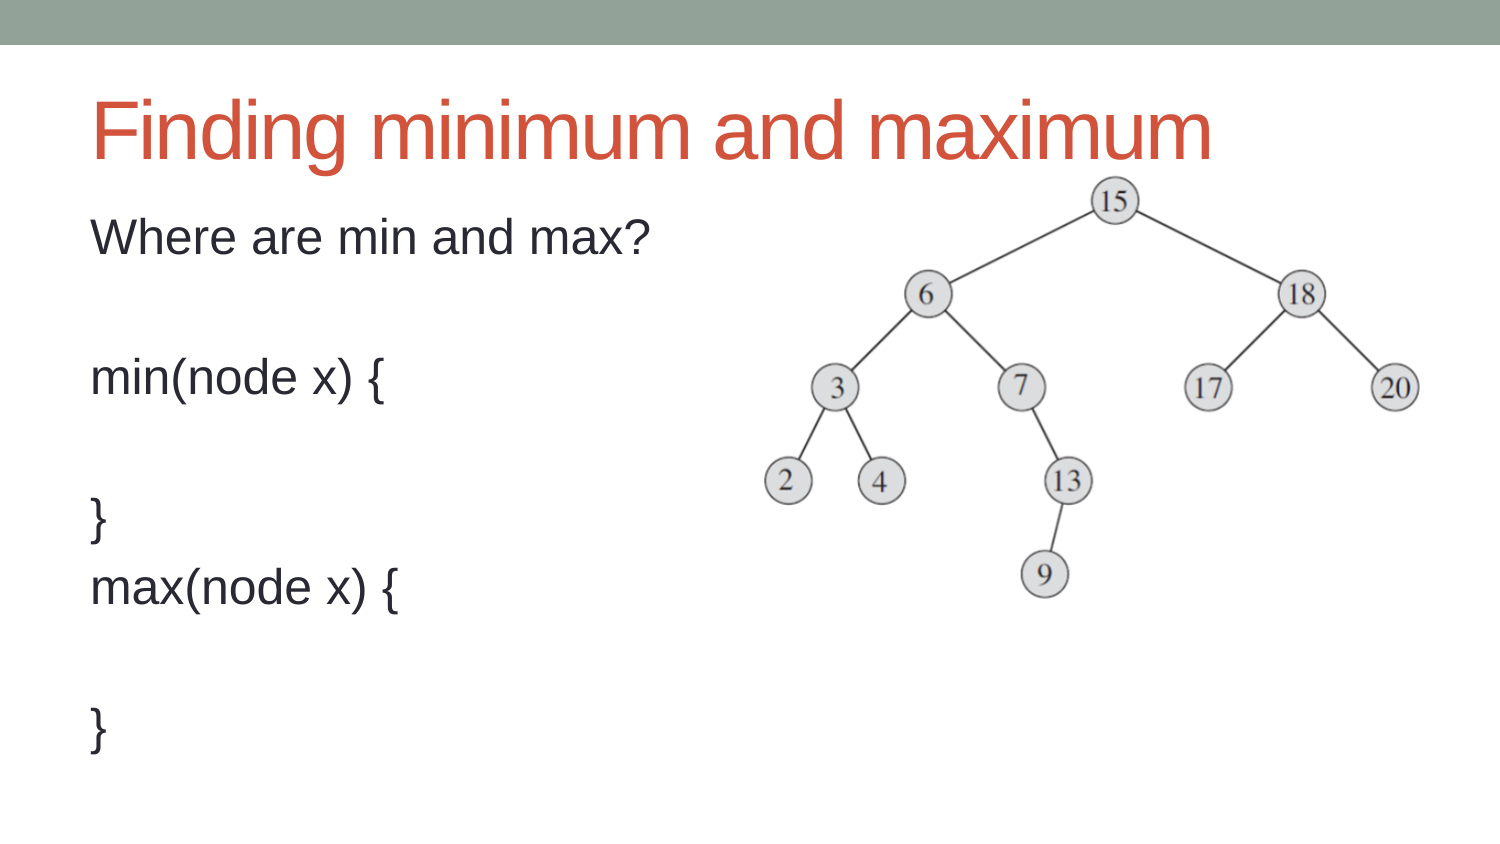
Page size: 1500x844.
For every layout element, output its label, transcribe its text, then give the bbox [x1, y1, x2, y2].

list Where are min and max? min(node x) { } max(node x) { } [75, 196, 1425, 797]
picture [754, 162, 1442, 627]
title Finding minimum and maximum [75, 65, 1425, 188]
